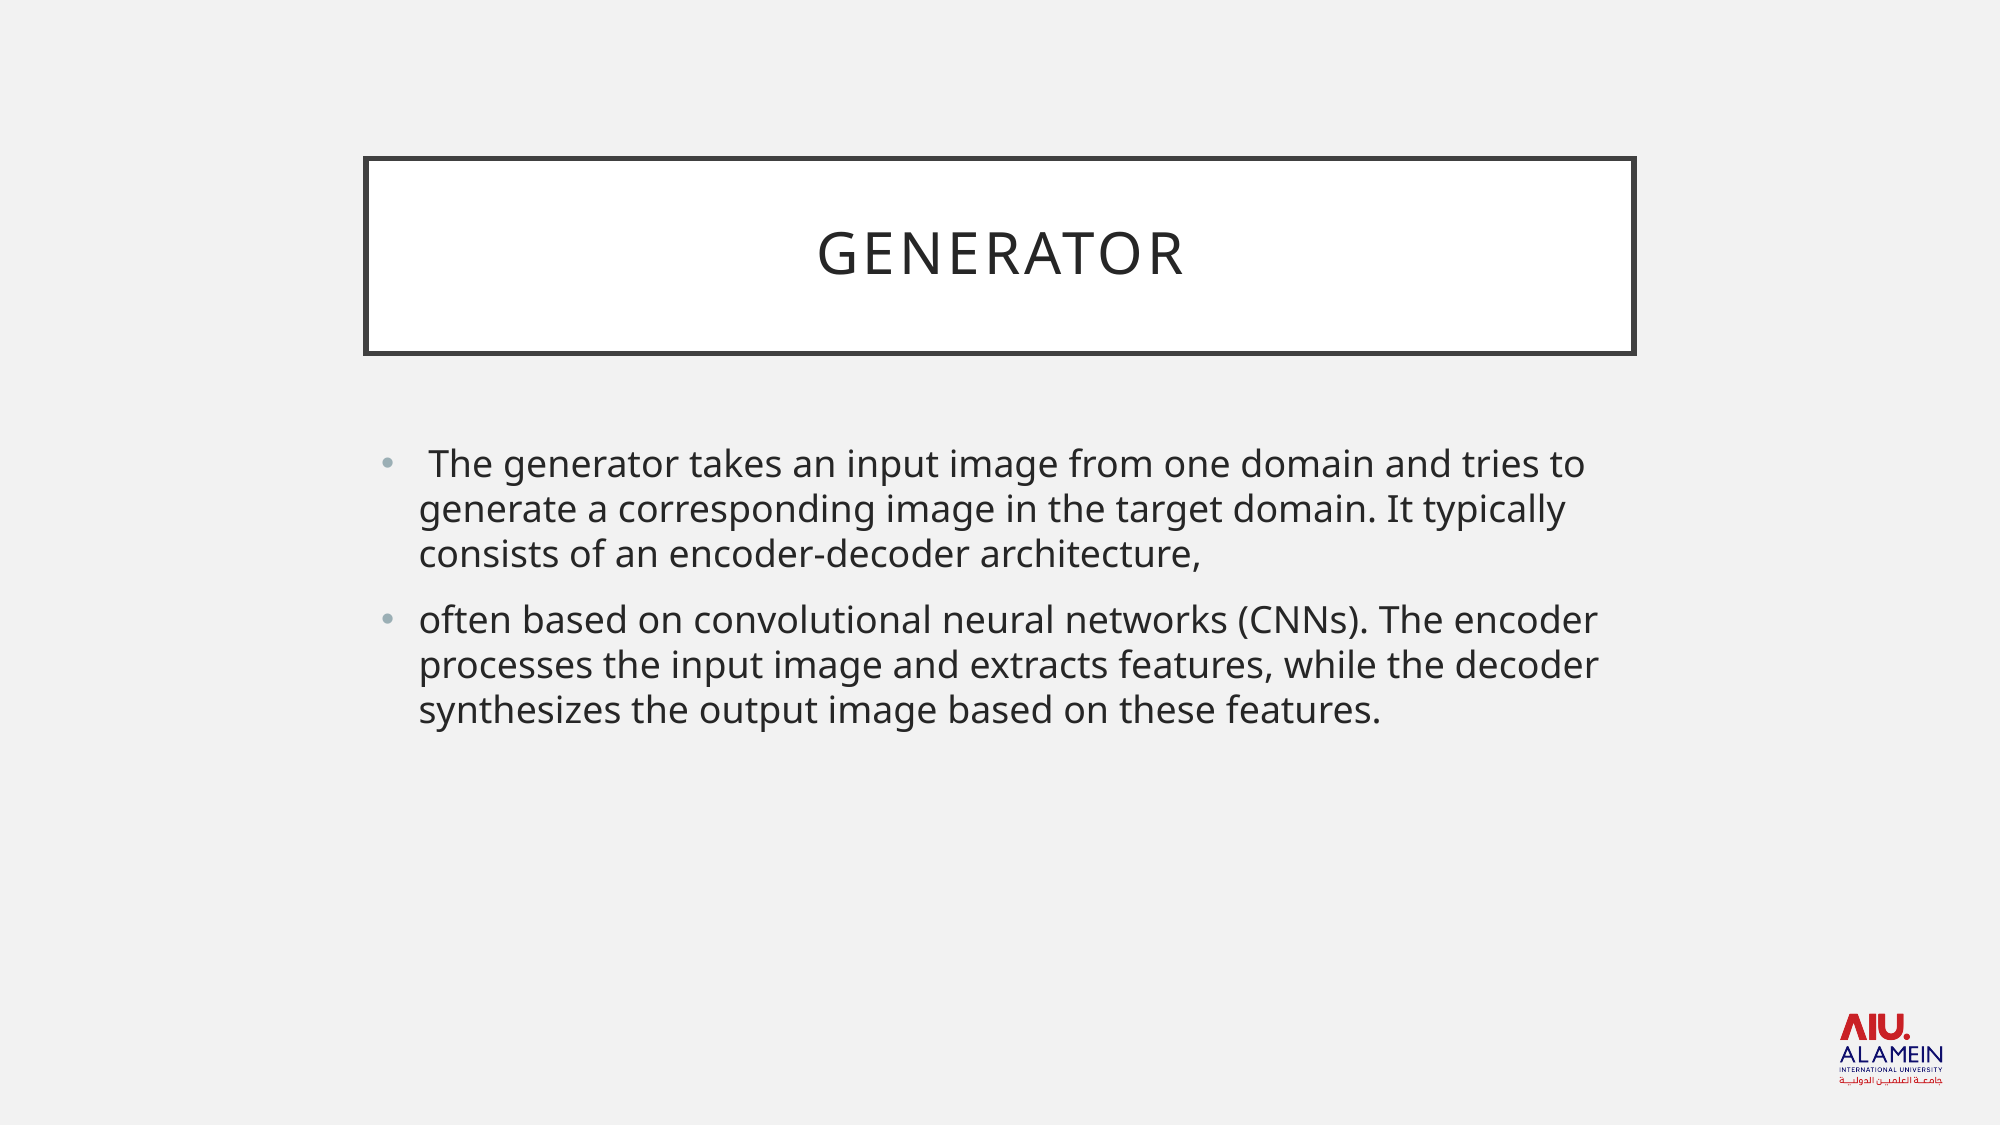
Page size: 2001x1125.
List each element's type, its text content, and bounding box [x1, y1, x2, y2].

list The generator takes an input image from one domain and tries to generate a corresponding image in the target domain. It typically consists of an encoder-decoder architecture, often based on convolutional neural networks (CNNs). The encoder processes the input image and extracts features, while the decoder synthesizes the output image based on these features. [366, 432, 1634, 942]
title Generator [363, 156, 1637, 356]
picture [1831, 999, 1951, 1100]
